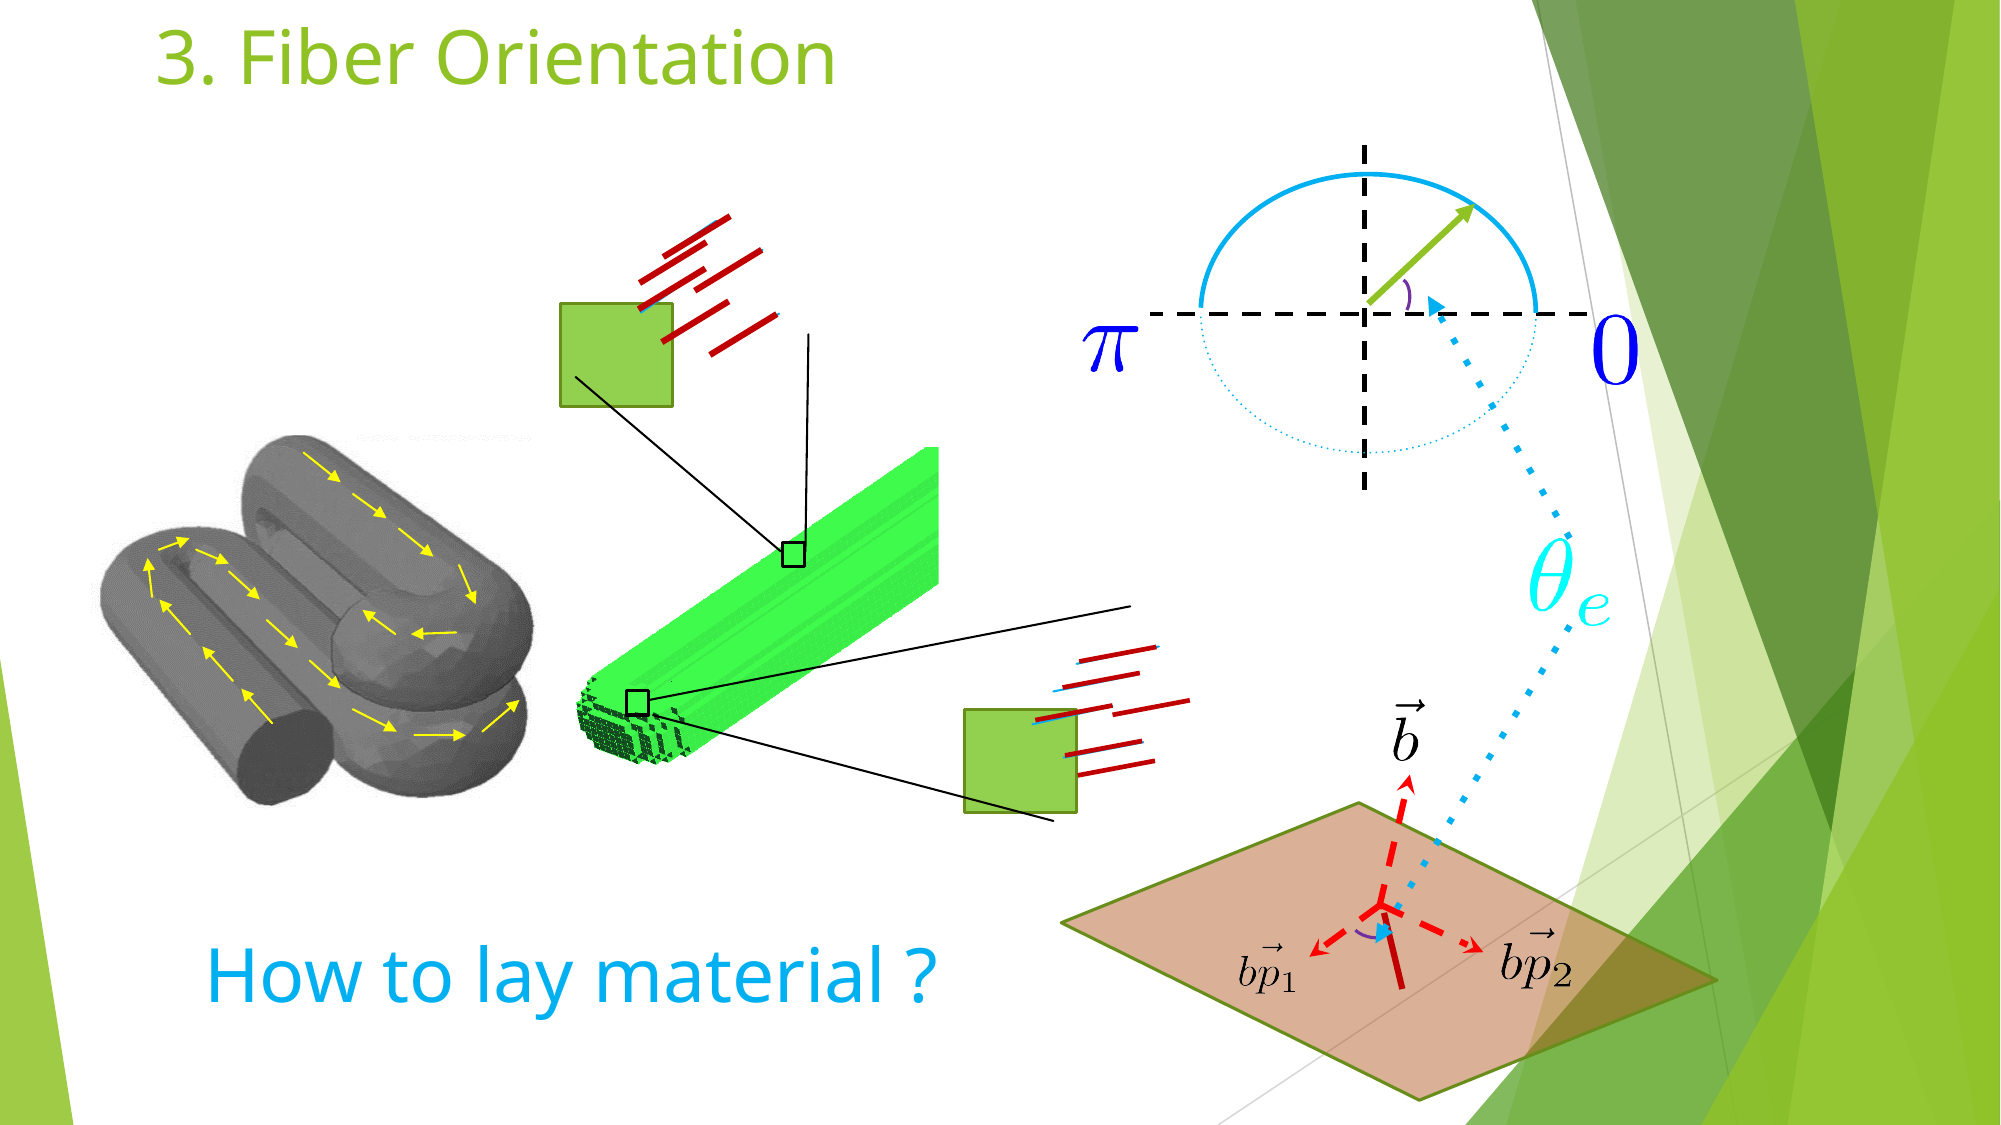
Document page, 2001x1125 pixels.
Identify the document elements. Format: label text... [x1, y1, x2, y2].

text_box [1082, 173, 1638, 452]
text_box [147, 452, 520, 736]
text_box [1350, 912, 1403, 990]
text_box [1195, 460, 1370, 494]
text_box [560, 215, 1191, 822]
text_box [1149, 144, 1588, 172]
text_box 3. Fiber Orientation [140, 2, 1551, 134]
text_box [1057, 699, 1721, 1125]
text_box How to lay material ? [189, 920, 966, 1027]
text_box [1375, 295, 1611, 944]
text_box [1368, 203, 1476, 304]
picture [89, 435, 539, 830]
